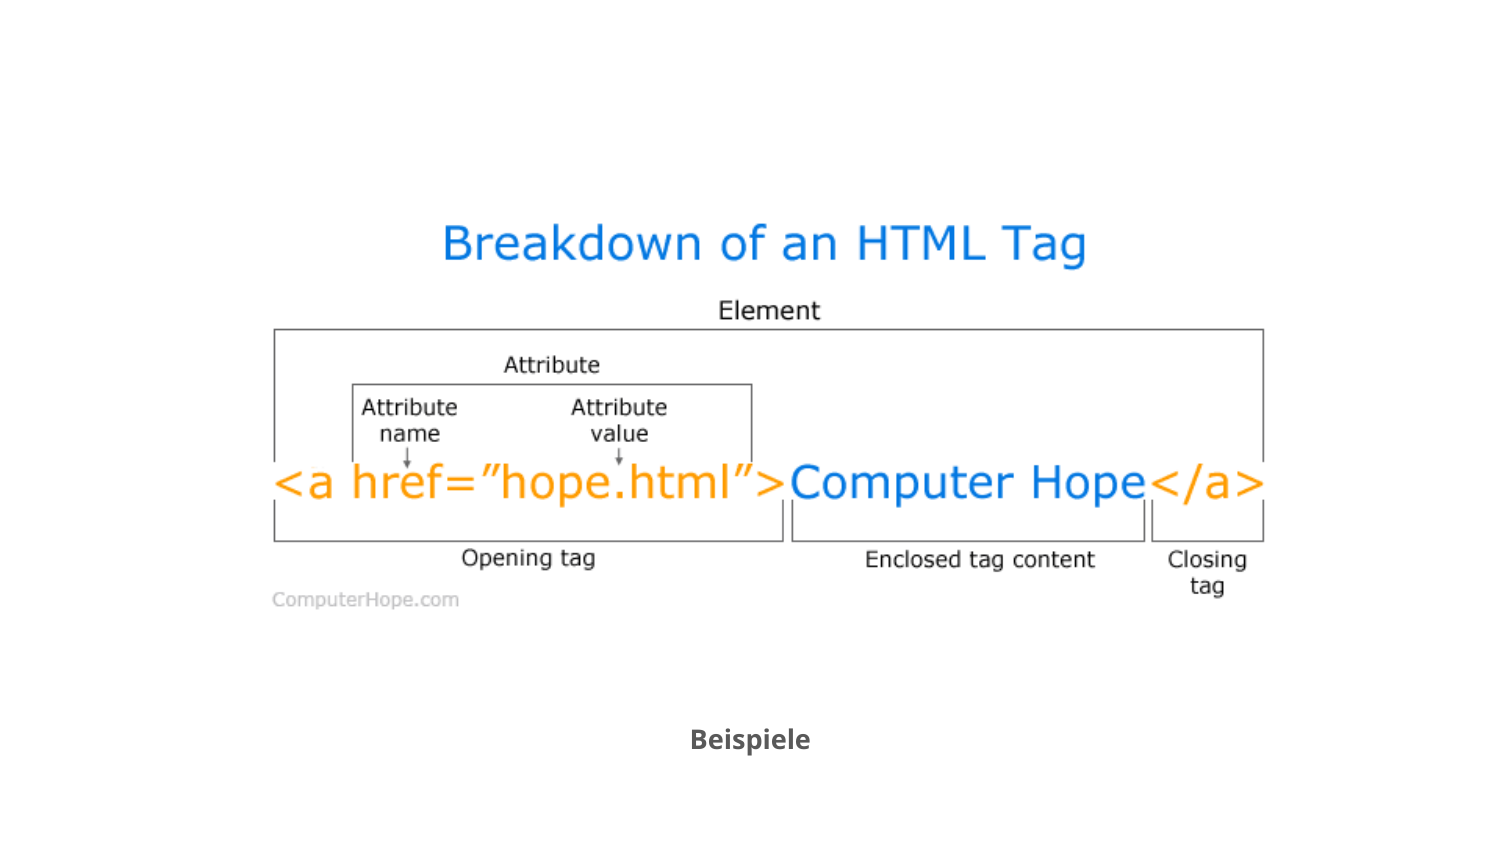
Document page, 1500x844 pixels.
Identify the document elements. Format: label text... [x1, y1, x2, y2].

list Beispiele [118, 717, 1382, 793]
picture [263, 213, 1280, 616]
